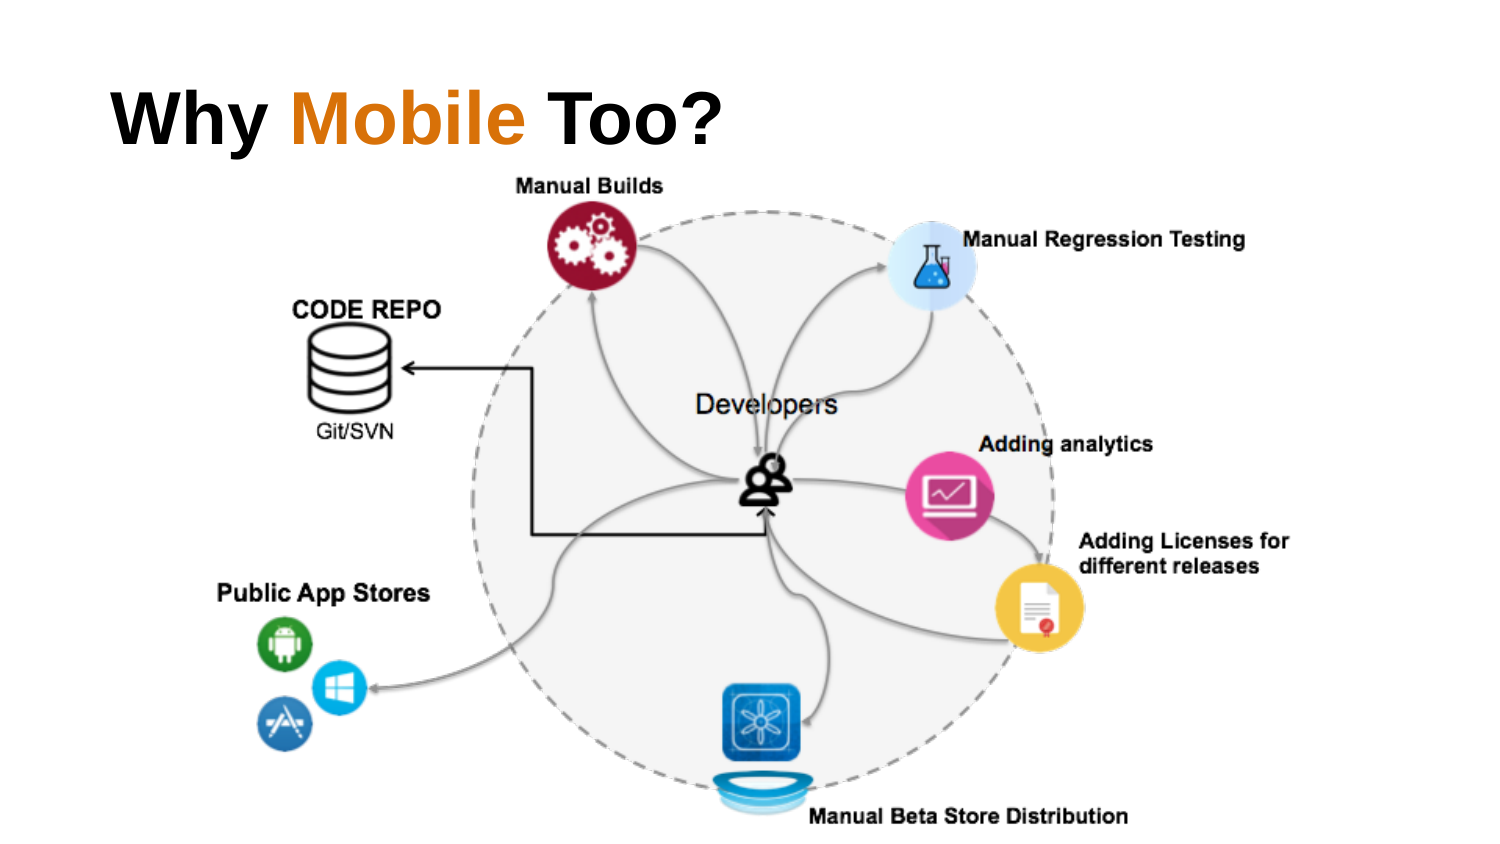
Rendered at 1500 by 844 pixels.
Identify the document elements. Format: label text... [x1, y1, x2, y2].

title Why Mobile Too? [75, 33, 1425, 175]
picture [205, 164, 1295, 836]
